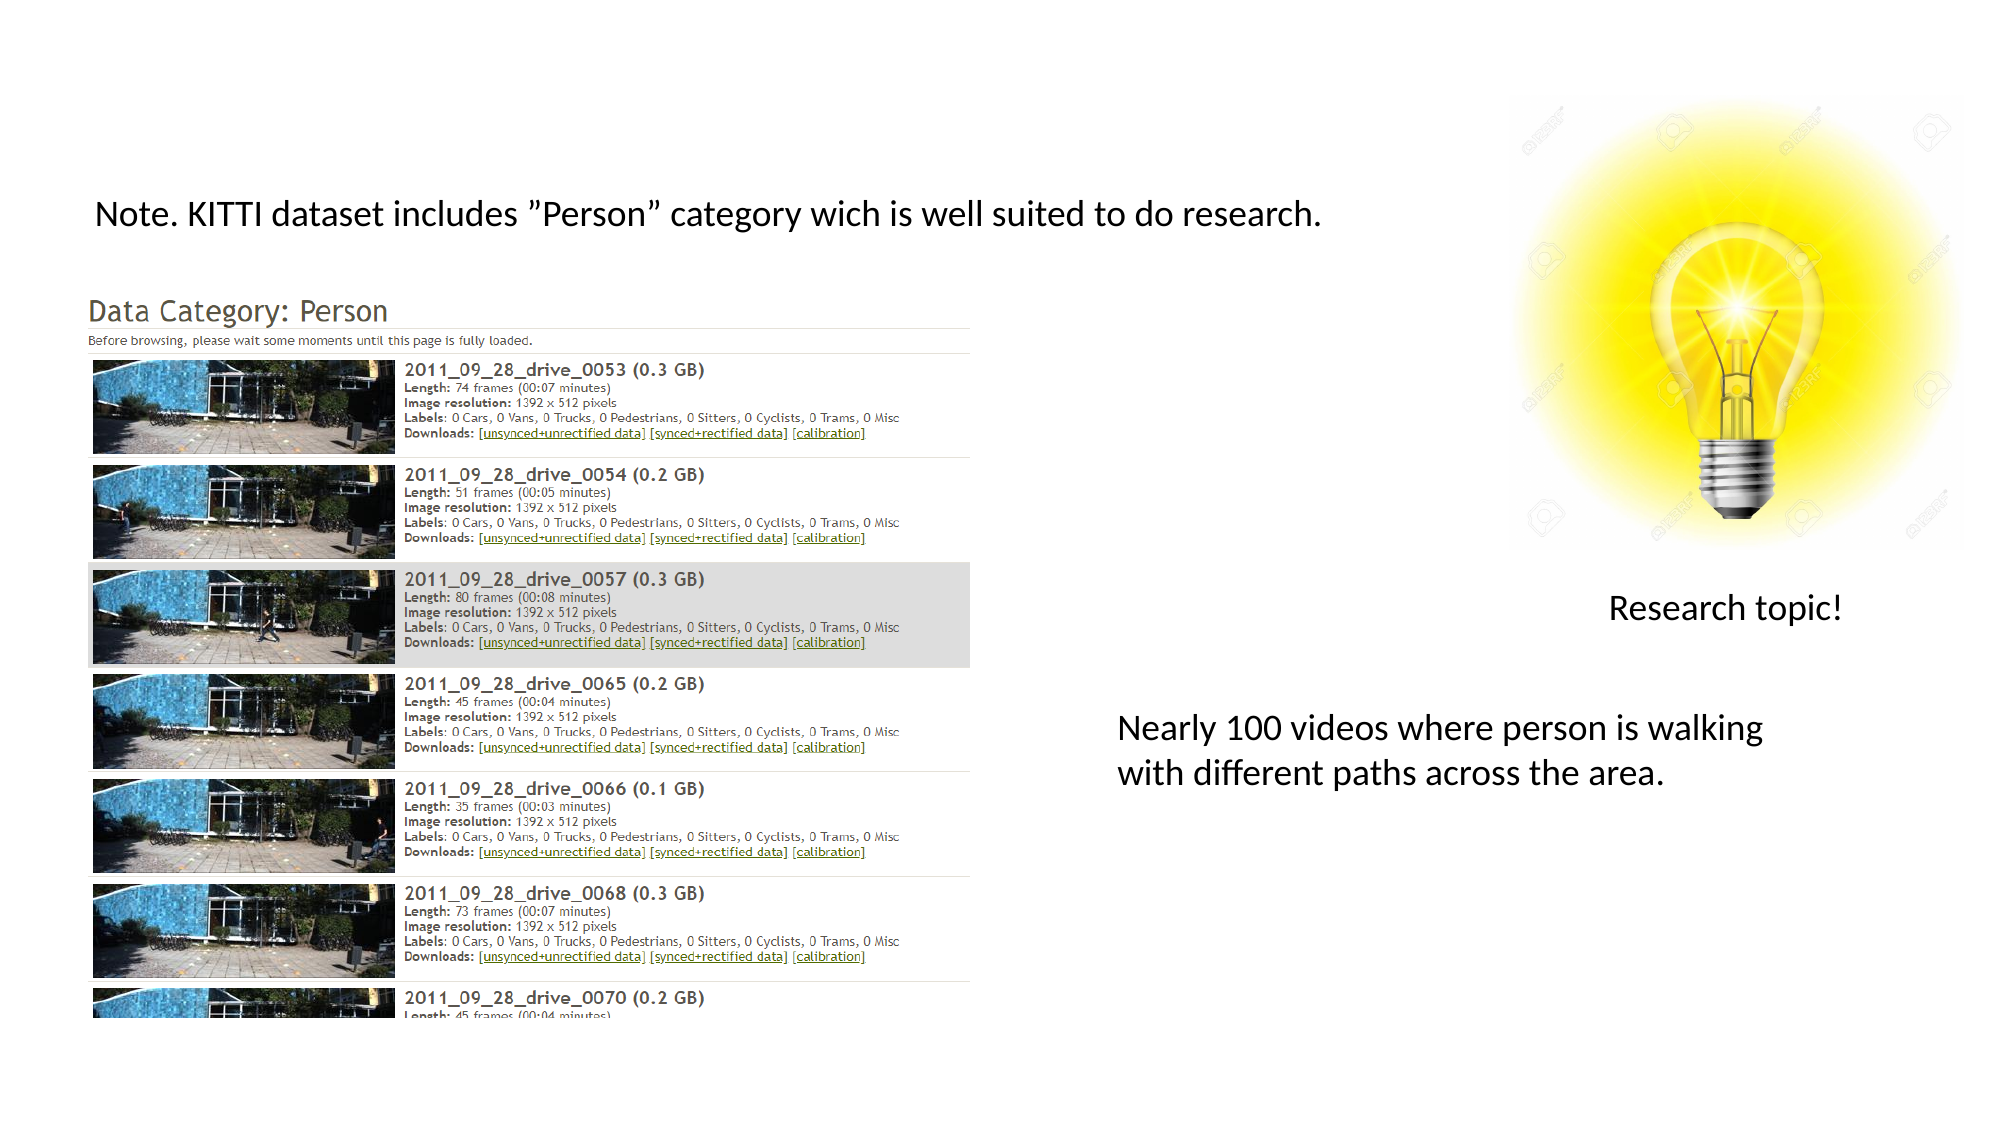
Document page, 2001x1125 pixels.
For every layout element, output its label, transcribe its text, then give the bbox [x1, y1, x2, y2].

text_box Note. KITTI dataset includes ”Person” category wich is well suited to do research. [80, 181, 1509, 287]
picture [79, 287, 976, 1018]
picture [1509, 95, 1964, 550]
text_box Research topic! [1594, 575, 1859, 636]
text_box Nearly 100 videos where person is walking with different paths across the area. [1102, 695, 1780, 801]
